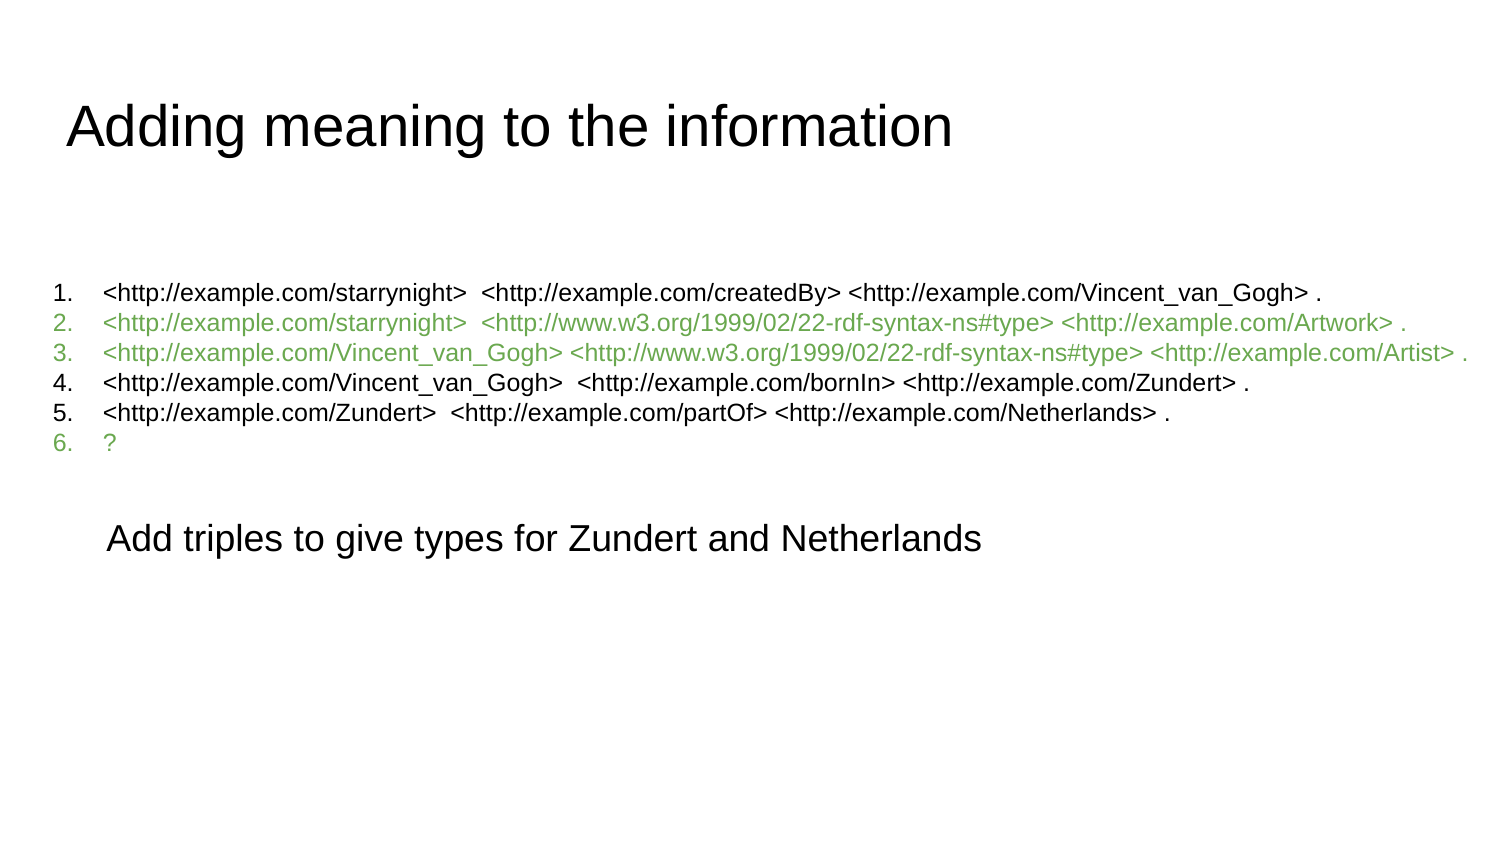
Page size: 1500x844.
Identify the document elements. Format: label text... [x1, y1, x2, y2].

text_box Add triples to give types for Zundert and Netherlands [91, 498, 1017, 605]
title Adding meaning to the information [51, 72, 1449, 167]
text_box <http://example.com/starrynight> <http://example.com/createdBy> <http://example.com/Vincent_van_Gogh> . <http://example.com/starrynight> <http://www.w3.org/1999/02/22-rdf-syntax-ns#type> <http://example.com/Artwork> . <http://example.com/Vincent_van_Gogh> <http://www.w3.org/1999/02/22-rdf-syntax-ns#type> <http://example.com/Artist> . <http://example.com/Vincent_van_Gogh> <http://example.com/bornIn> <http://example.com/Zundert> . <http://example.com/Zundert> <http://example.com/partOf> <http://example.com/Netherlands> . ? [12, 261, 1487, 571]
